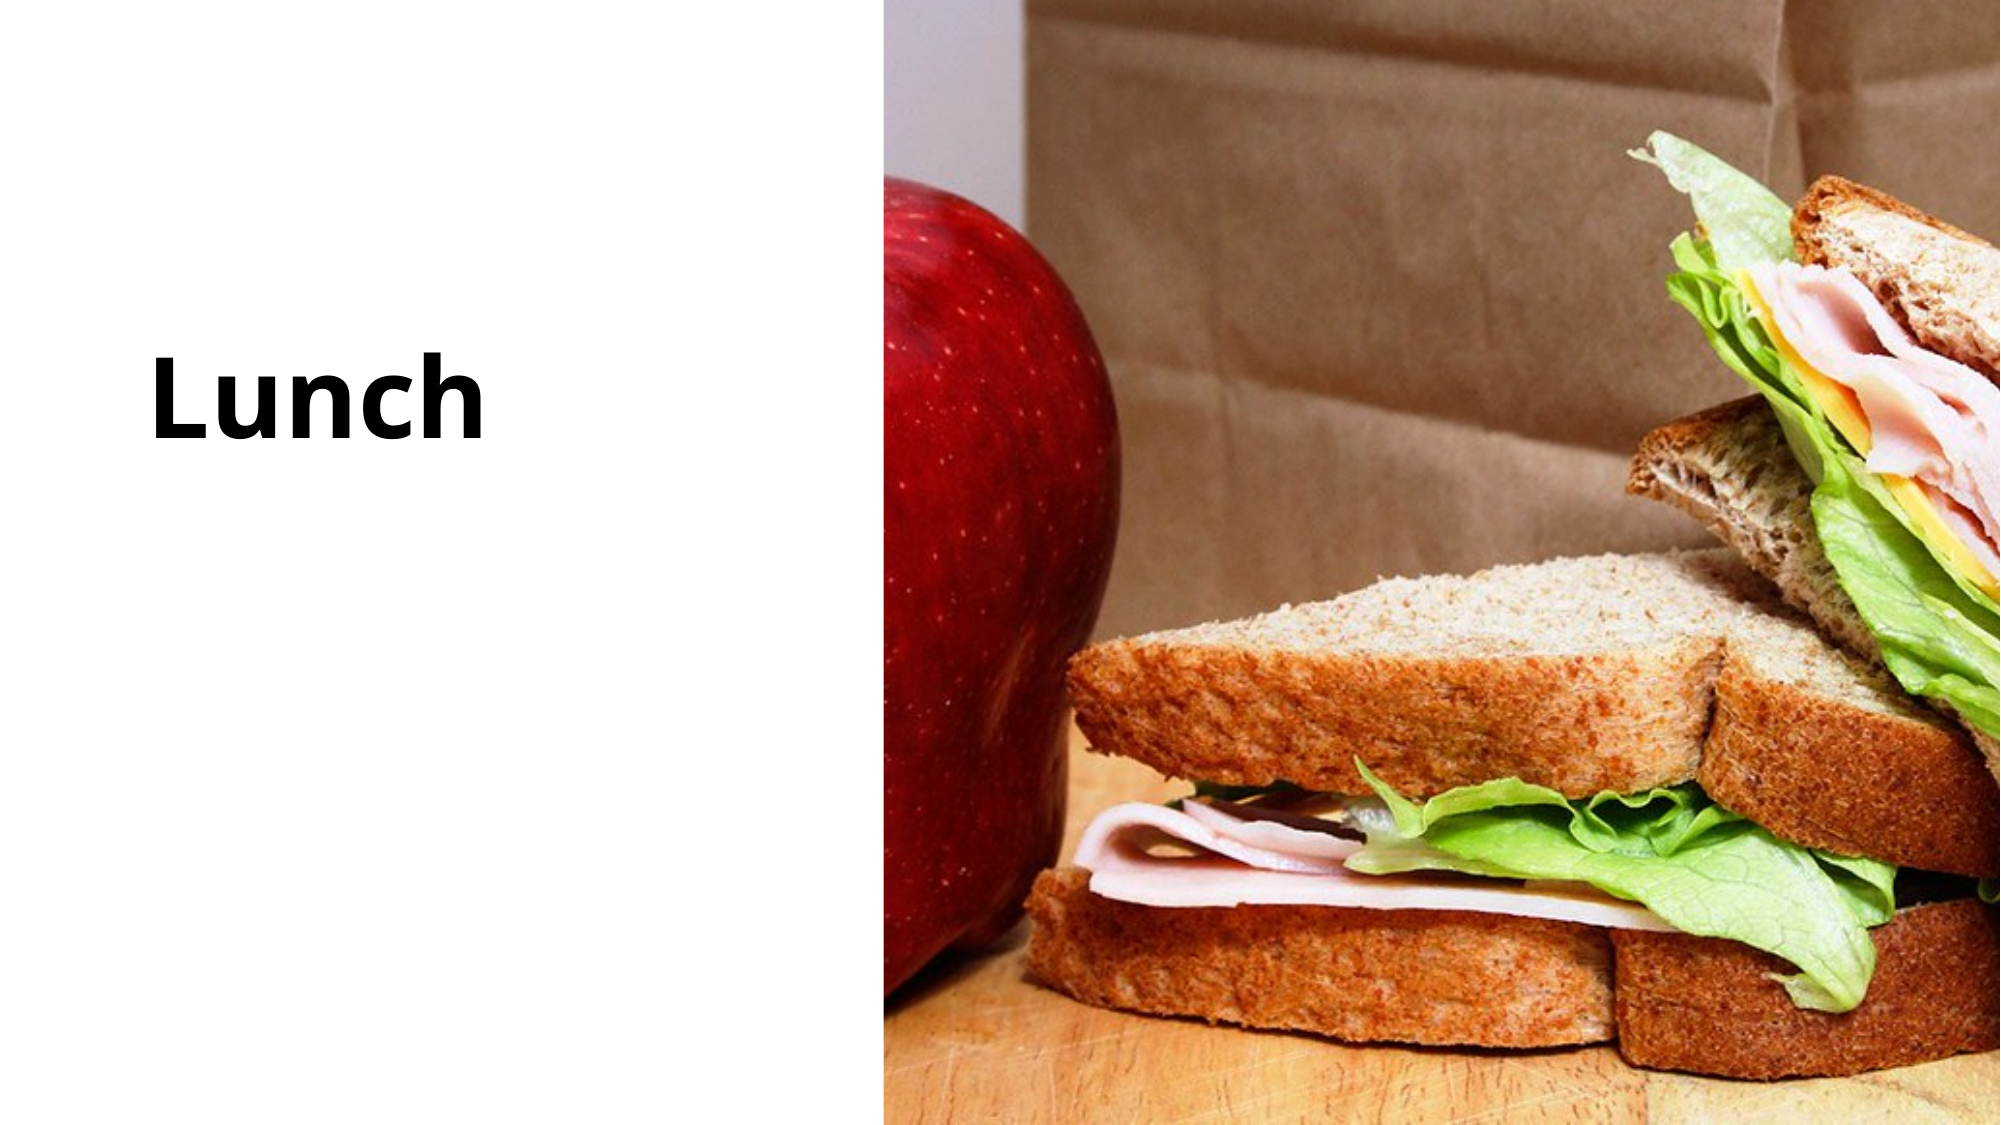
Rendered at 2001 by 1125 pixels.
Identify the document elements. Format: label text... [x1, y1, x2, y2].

picture [883, 0, 2000, 1125]
text_box Lunch [131, 333, 883, 966]
